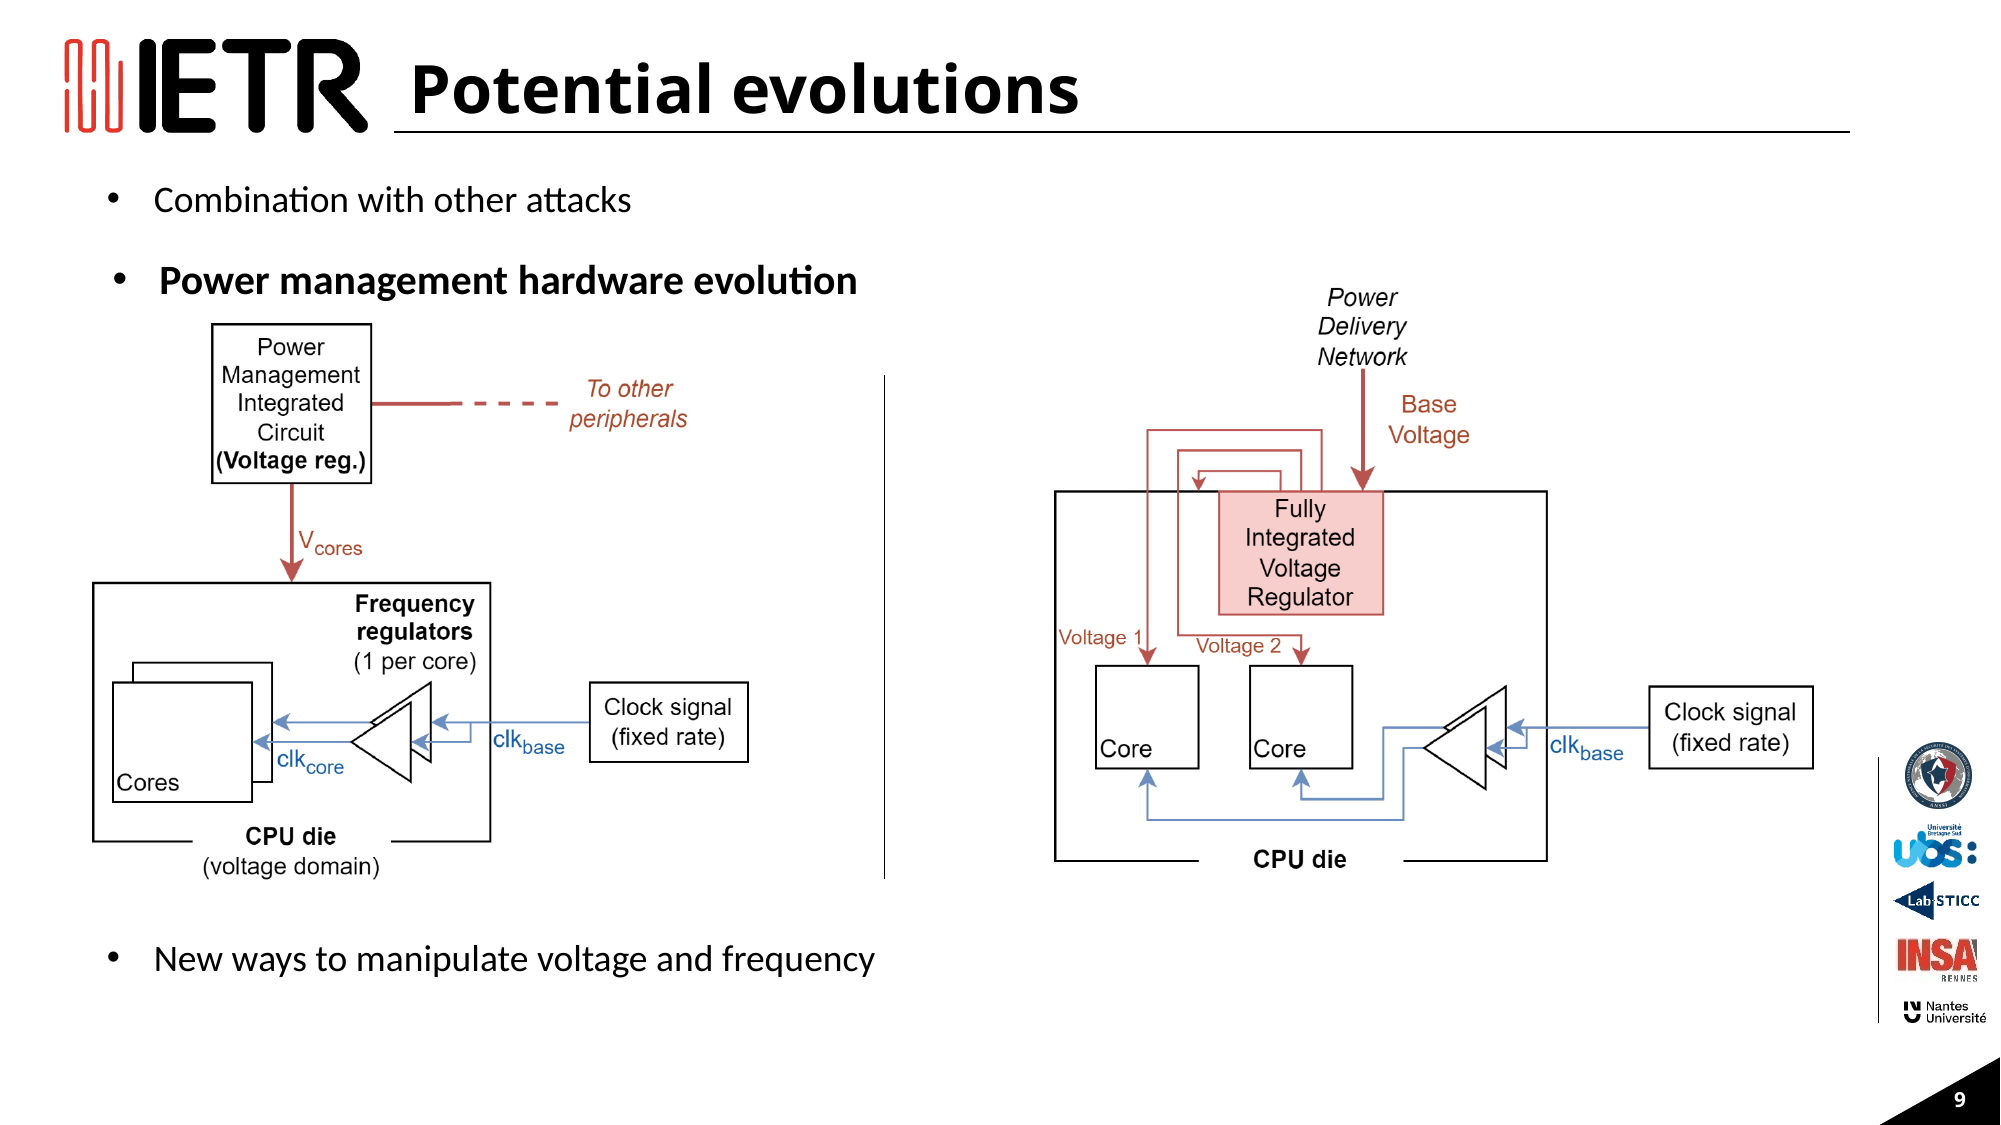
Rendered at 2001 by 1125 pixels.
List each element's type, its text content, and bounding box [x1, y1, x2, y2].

text_box Power management hardware evolution [97, 228, 874, 311]
list Potential evolutions [394, 39, 1850, 133]
picture [1895, 938, 1979, 982]
picture [1893, 881, 1979, 920]
text_box New ways to manipulate voltage and frequency [92, 904, 1548, 987]
picture [1905, 742, 1972, 809]
picture [1053, 283, 1815, 883]
text_box Combination with other attacks [92, 144, 1093, 228]
picture [1904, 1001, 1986, 1023]
picture [91, 323, 749, 882]
picture [64, 39, 368, 133]
picture [1891, 814, 1979, 876]
